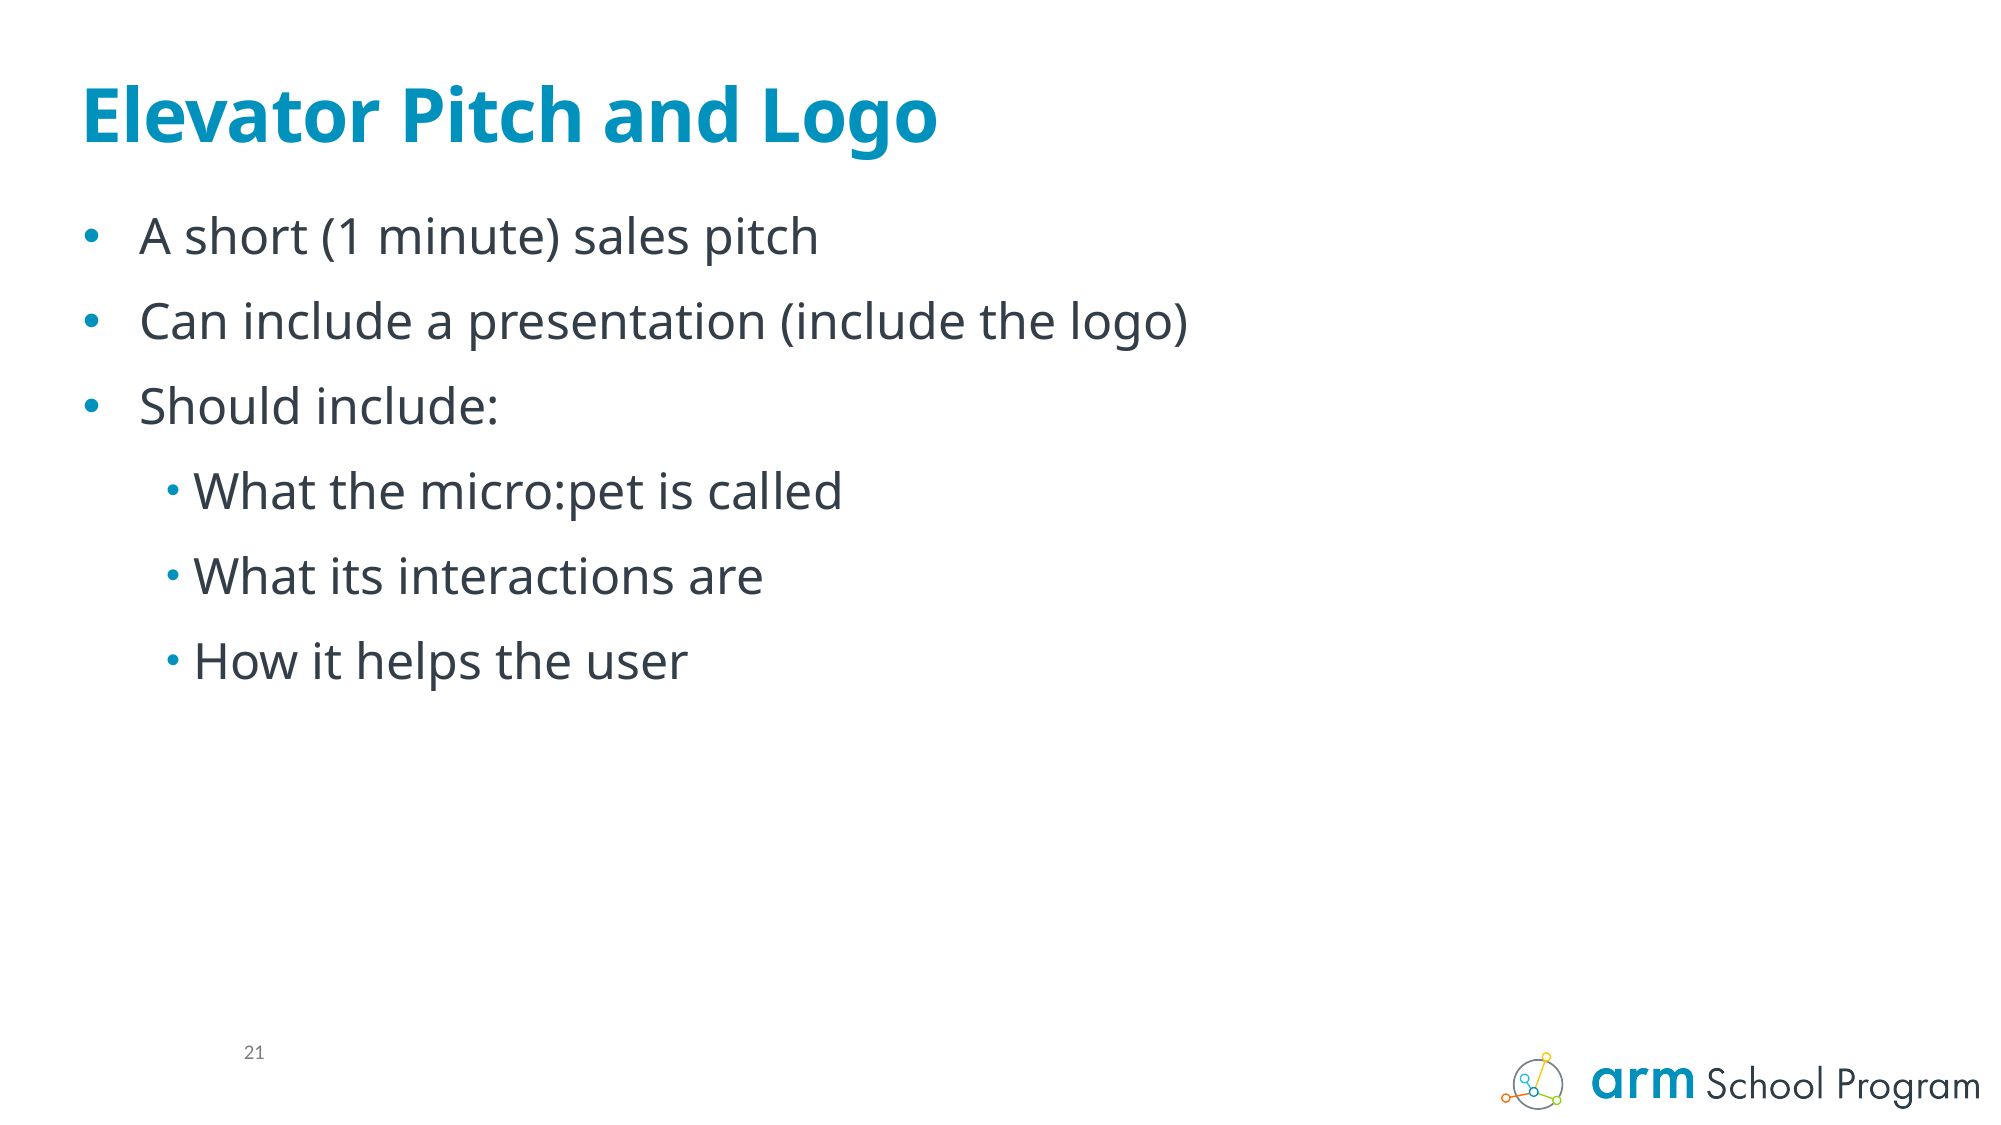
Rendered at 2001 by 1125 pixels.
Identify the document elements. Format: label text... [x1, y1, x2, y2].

picture [1501, 1052, 1979, 1110]
title Elevator Pitch and Logo [80, 48, 1915, 158]
list A short (1 minute) sales pitch Can include a presentation (include the logo) Should include: What the micro:pet is called What its interactions are How it helps the user [82, 204, 1917, 921]
